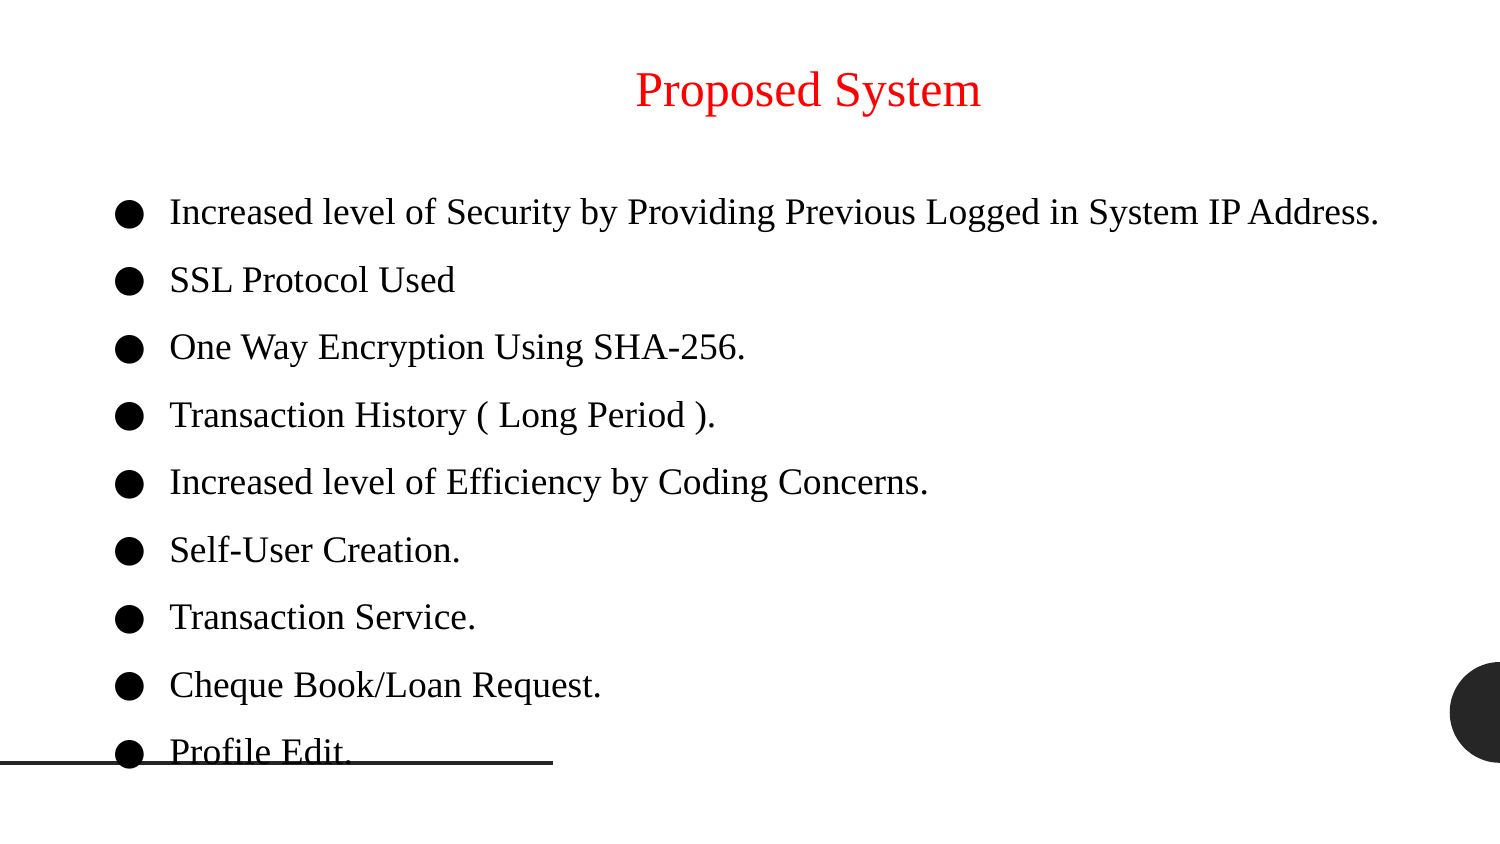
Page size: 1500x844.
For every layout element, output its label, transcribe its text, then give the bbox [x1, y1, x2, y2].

text_box Proposed System [0, 41, 1500, 150]
text_box Increased level of Security by Providing Previous Logged in System IP Address. SSL Protocol Used One Way Encryption Using SHA-256. Transaction History ( Long Period ). Increased level of Efficiency by Coding Concerns. Self-User Creation. Transaction Service. Cheque Book/Loan Request. Profile Edit. [79, 149, 1421, 829]
